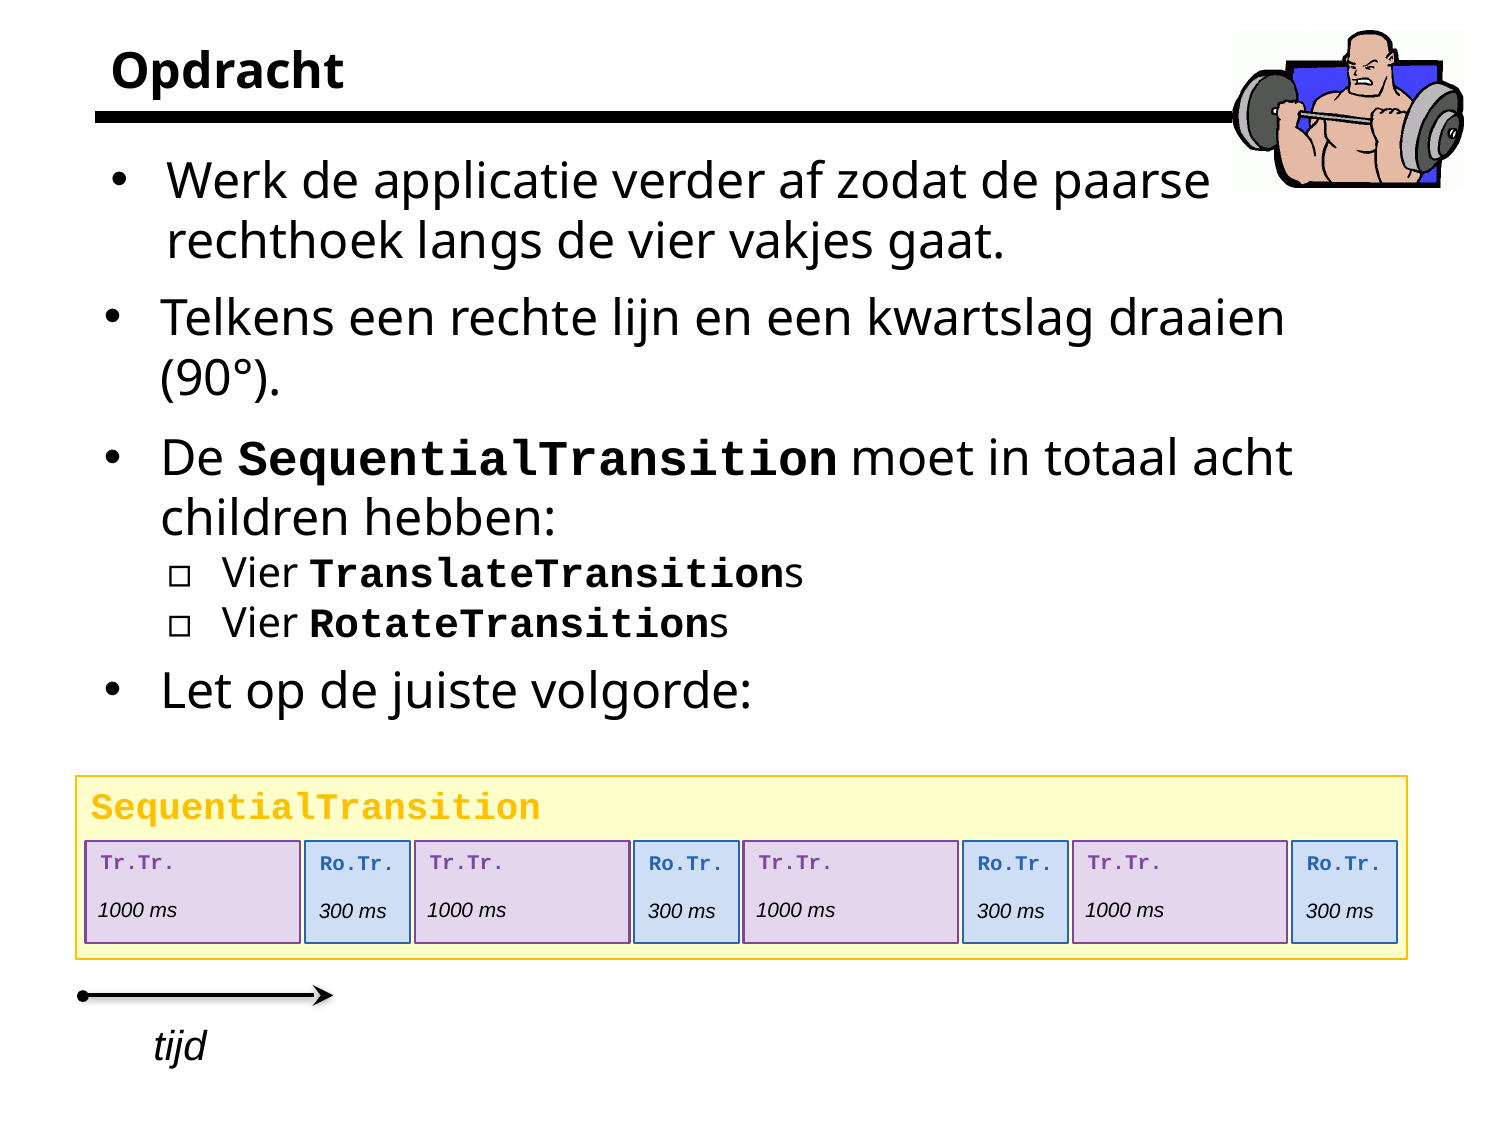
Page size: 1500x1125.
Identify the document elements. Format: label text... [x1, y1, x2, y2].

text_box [82, 841, 301, 944]
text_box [76, 989, 334, 1003]
text_box tijd [138, 1011, 248, 1092]
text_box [1069, 841, 1288, 944]
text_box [75, 774, 1408, 960]
list Telkens een rechte lijn en een kwartslag draaien (90°). De SequentialTransition moet in totaal acht children hebben: Vier TranslateTransitions Vier RotateTransitions Let op de juiste volgorde: [88, 277, 1378, 737]
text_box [961, 841, 1067, 944]
text_box Werk de applicatie verder af zodat de paarse rechthoek langs de vier vakjes gaat. [95, 141, 1301, 276]
title Opdracht [94, 20, 1402, 117]
picture [1232, 30, 1465, 188]
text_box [411, 841, 630, 944]
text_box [632, 841, 738, 944]
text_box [1290, 841, 1398, 944]
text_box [740, 841, 959, 944]
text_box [303, 841, 409, 944]
